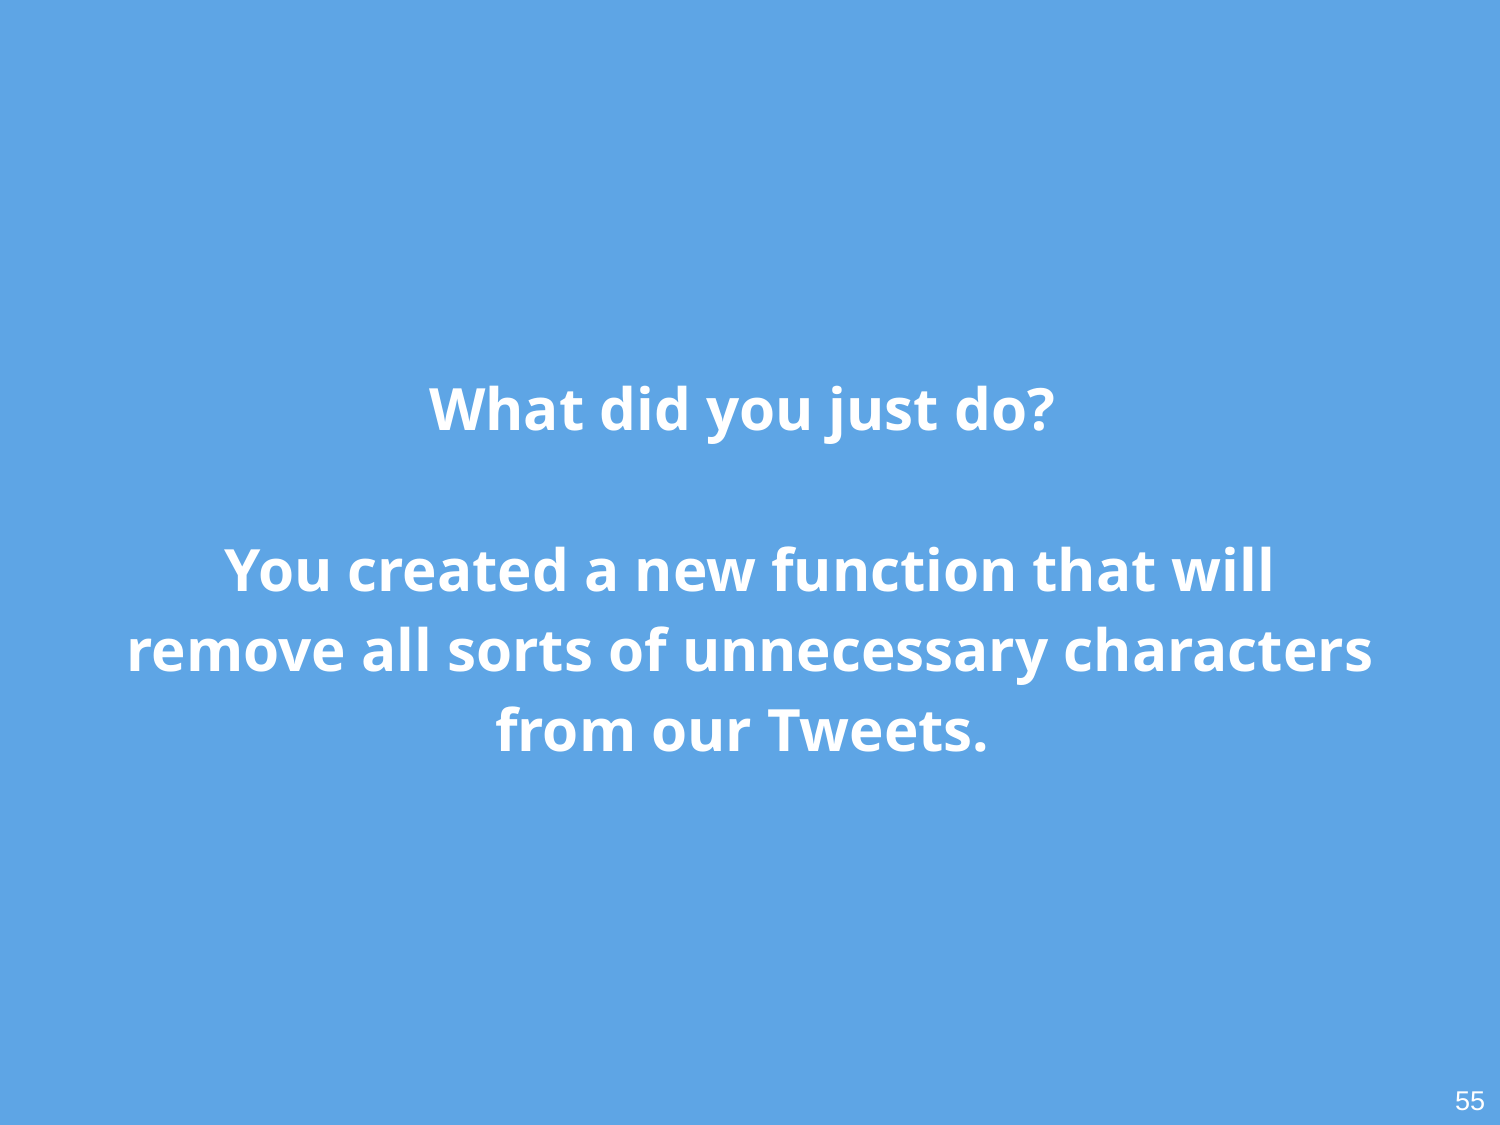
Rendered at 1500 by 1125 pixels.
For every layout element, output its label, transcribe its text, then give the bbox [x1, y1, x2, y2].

title What did you just do? You created a new function that will remove all sorts of unnecessary characters from our Tweets. [98, 128, 1402, 997]
